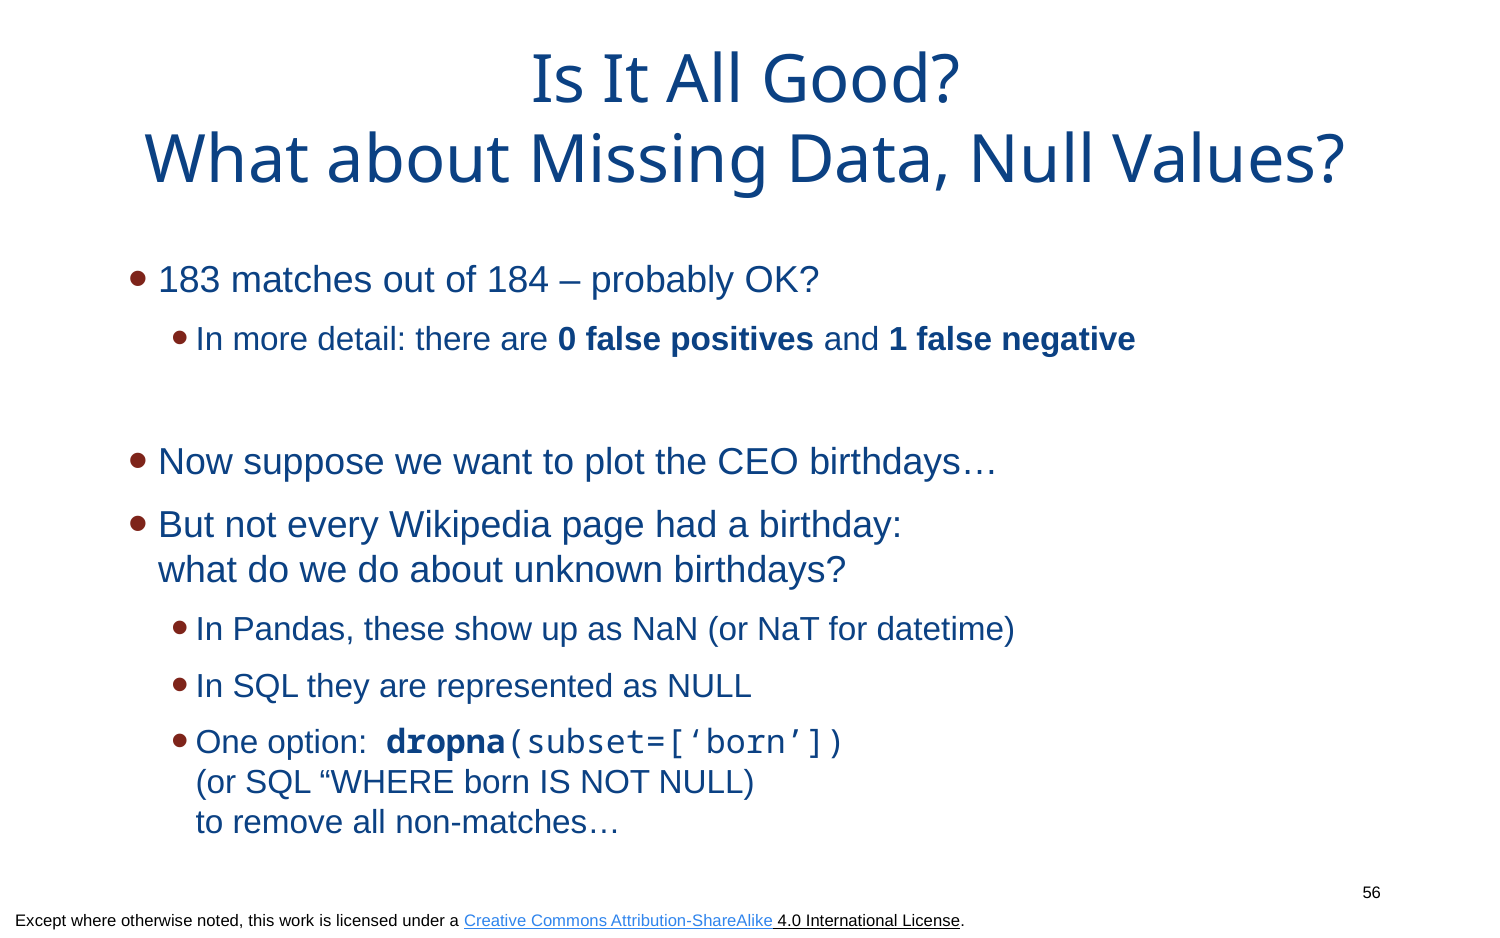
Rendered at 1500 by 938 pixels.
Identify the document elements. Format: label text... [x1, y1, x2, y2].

footer [77, 868, 660, 919]
list 183 matches out of 184 – probably OK? In more detail: there are 0 false positives and 1 false negative Now suppose we want to plot the CEO birthdays… But not every Wikipedia page had a birthday: what do we do about unknown birthdays? In Pandas, these show up as NaN (or NaT for datetime) In SQL they are represented as NULL One option: dropna(subset=[‘born’]) (or SQL “WHERE born IS NOT NULL) to remove all non-matches… [77, 239, 1416, 857]
title Is It All Good? What about Missing Data, Null Values? [77, 26, 1416, 205]
slide_number 56 [1347, 866, 1416, 917]
